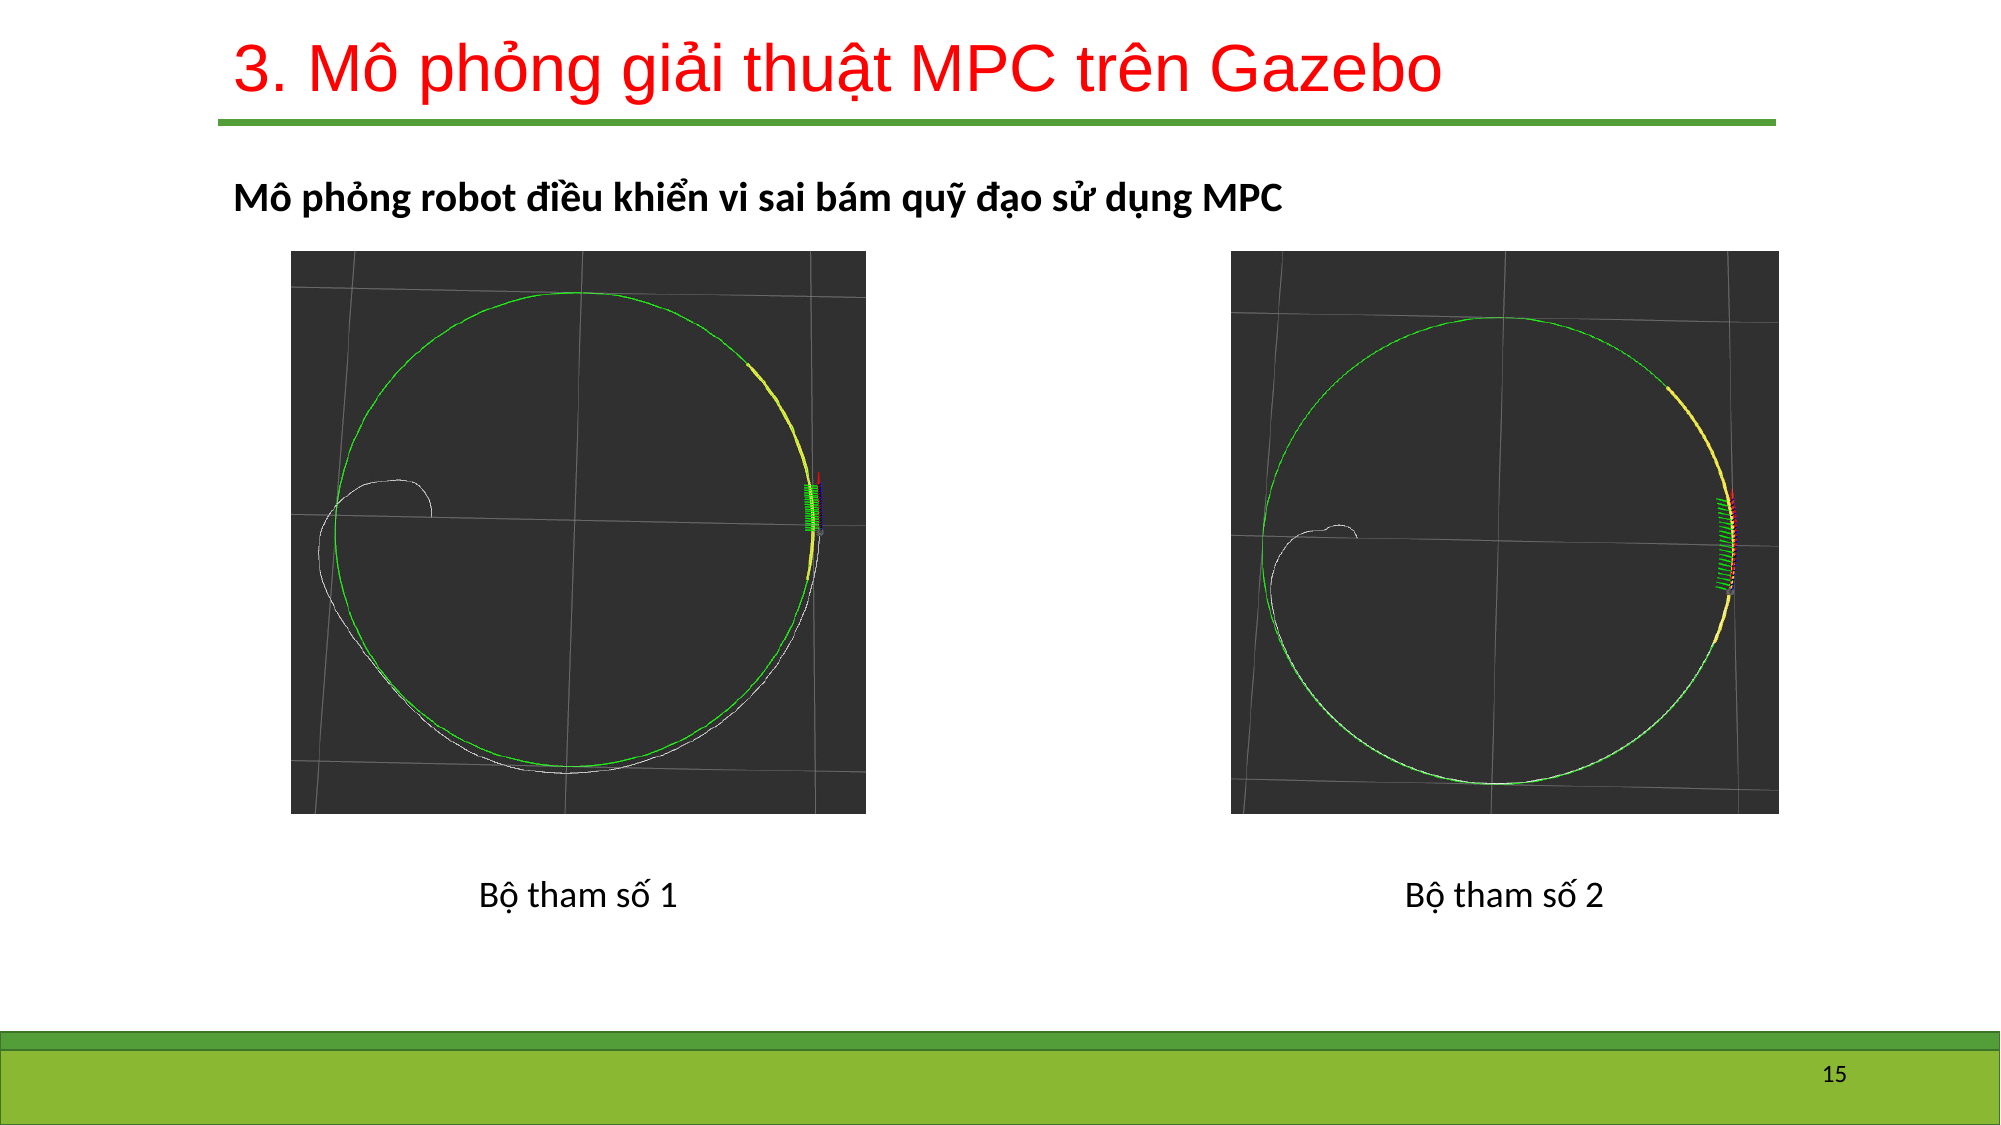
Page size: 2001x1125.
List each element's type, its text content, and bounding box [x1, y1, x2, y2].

title 3. Mô phỏng giải thuật MPC trên Gazebo [218, 0, 1777, 122]
text_box [0, 1031, 2000, 1051]
text_box [0, 1051, 2000, 1125]
text_box Bộ tham số 1 [463, 862, 694, 922]
text_box Mô phỏng robot điều khiển vi sai bám quỹ đạo sử dụng MPC [218, 159, 1434, 228]
picture [291, 251, 866, 814]
picture [1231, 251, 1779, 814]
text_box Bộ tham số 2 [1390, 862, 1620, 923]
slide_number 15 [1412, 1042, 1863, 1103]
